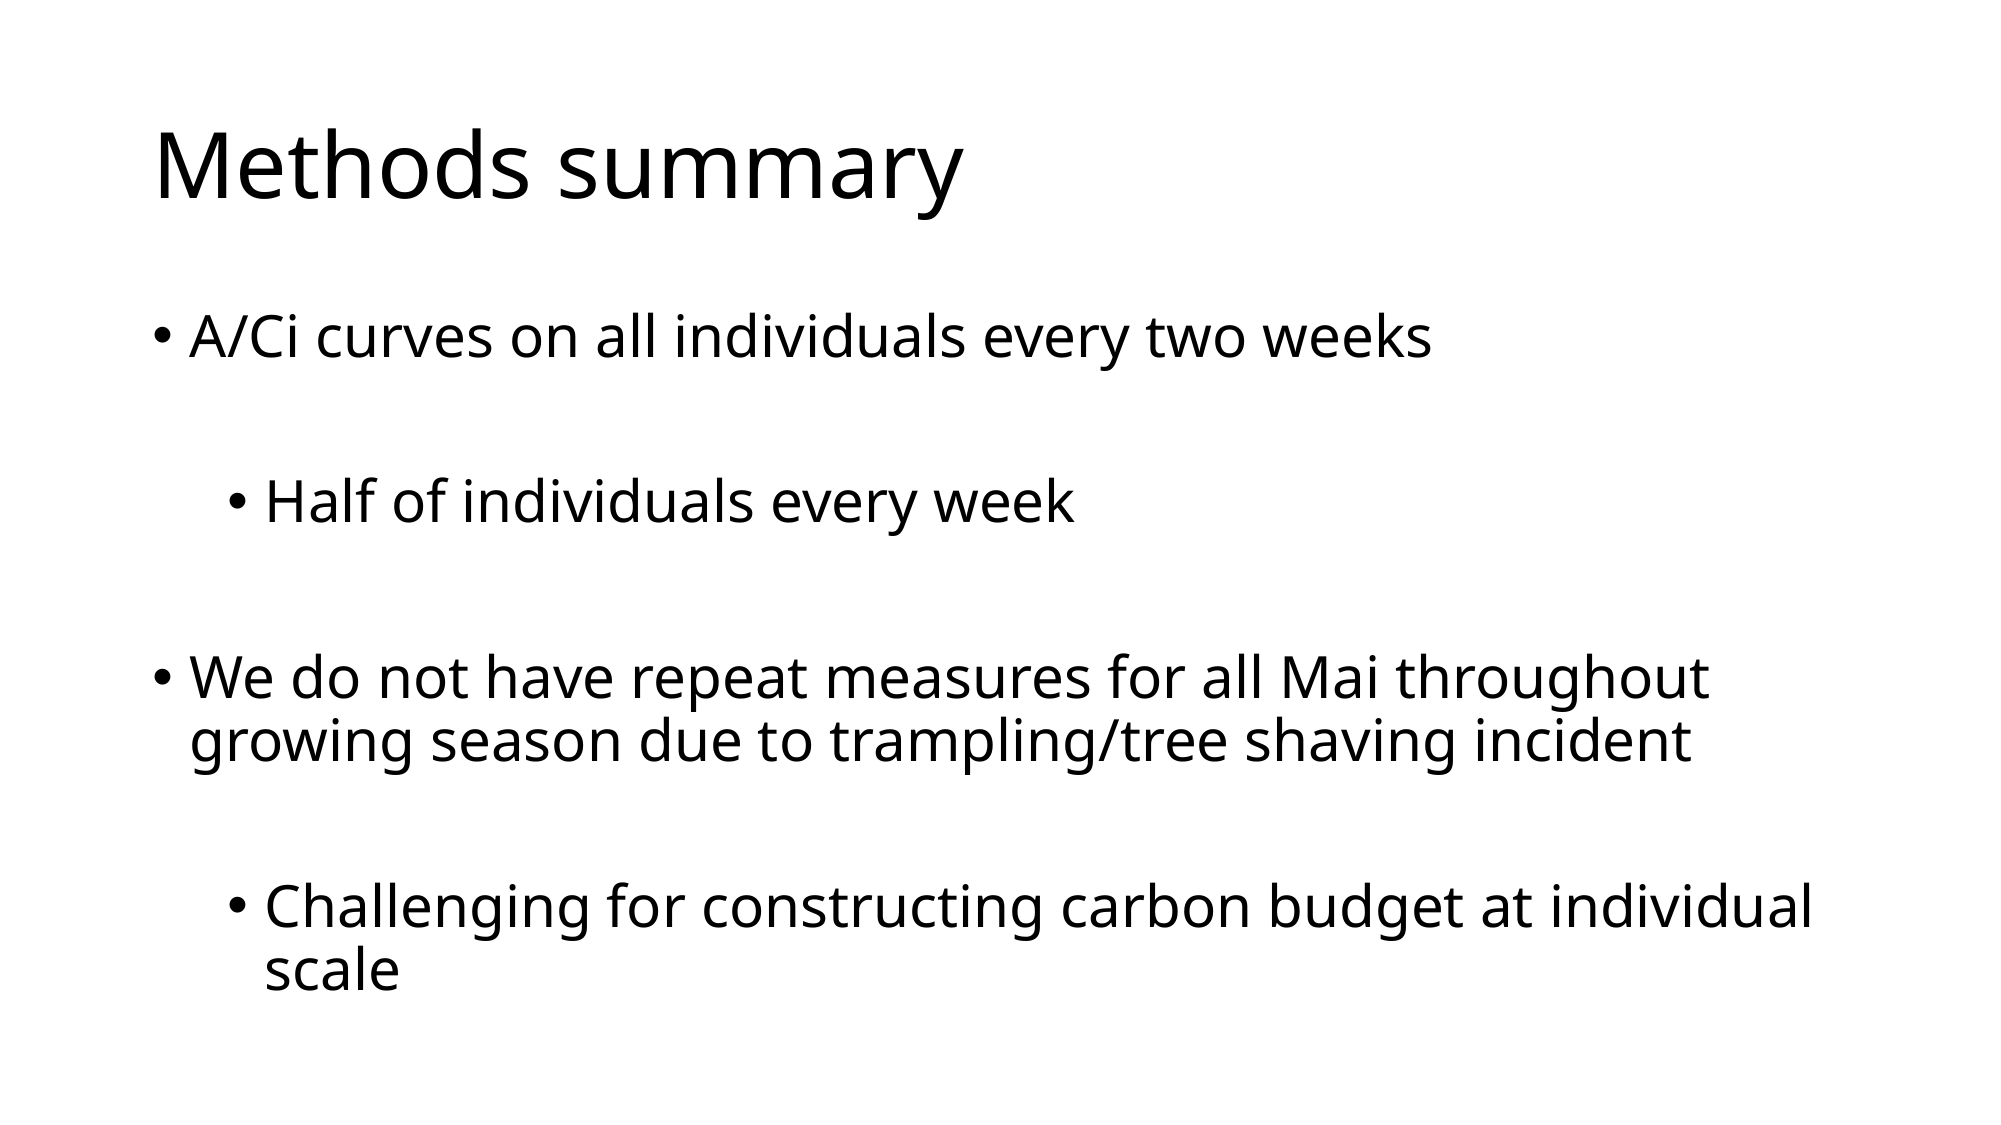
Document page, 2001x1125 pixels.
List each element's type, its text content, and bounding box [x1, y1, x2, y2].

title Methods summary [137, 59, 1863, 278]
list A/Ci curves on all individuals every two weeks Half of individuals every week We do not have repeat measures for all Mai throughout growing season due to trampling/tree shaving incident Challenging for constructing carbon budget at individual scale [137, 299, 1863, 1014]
